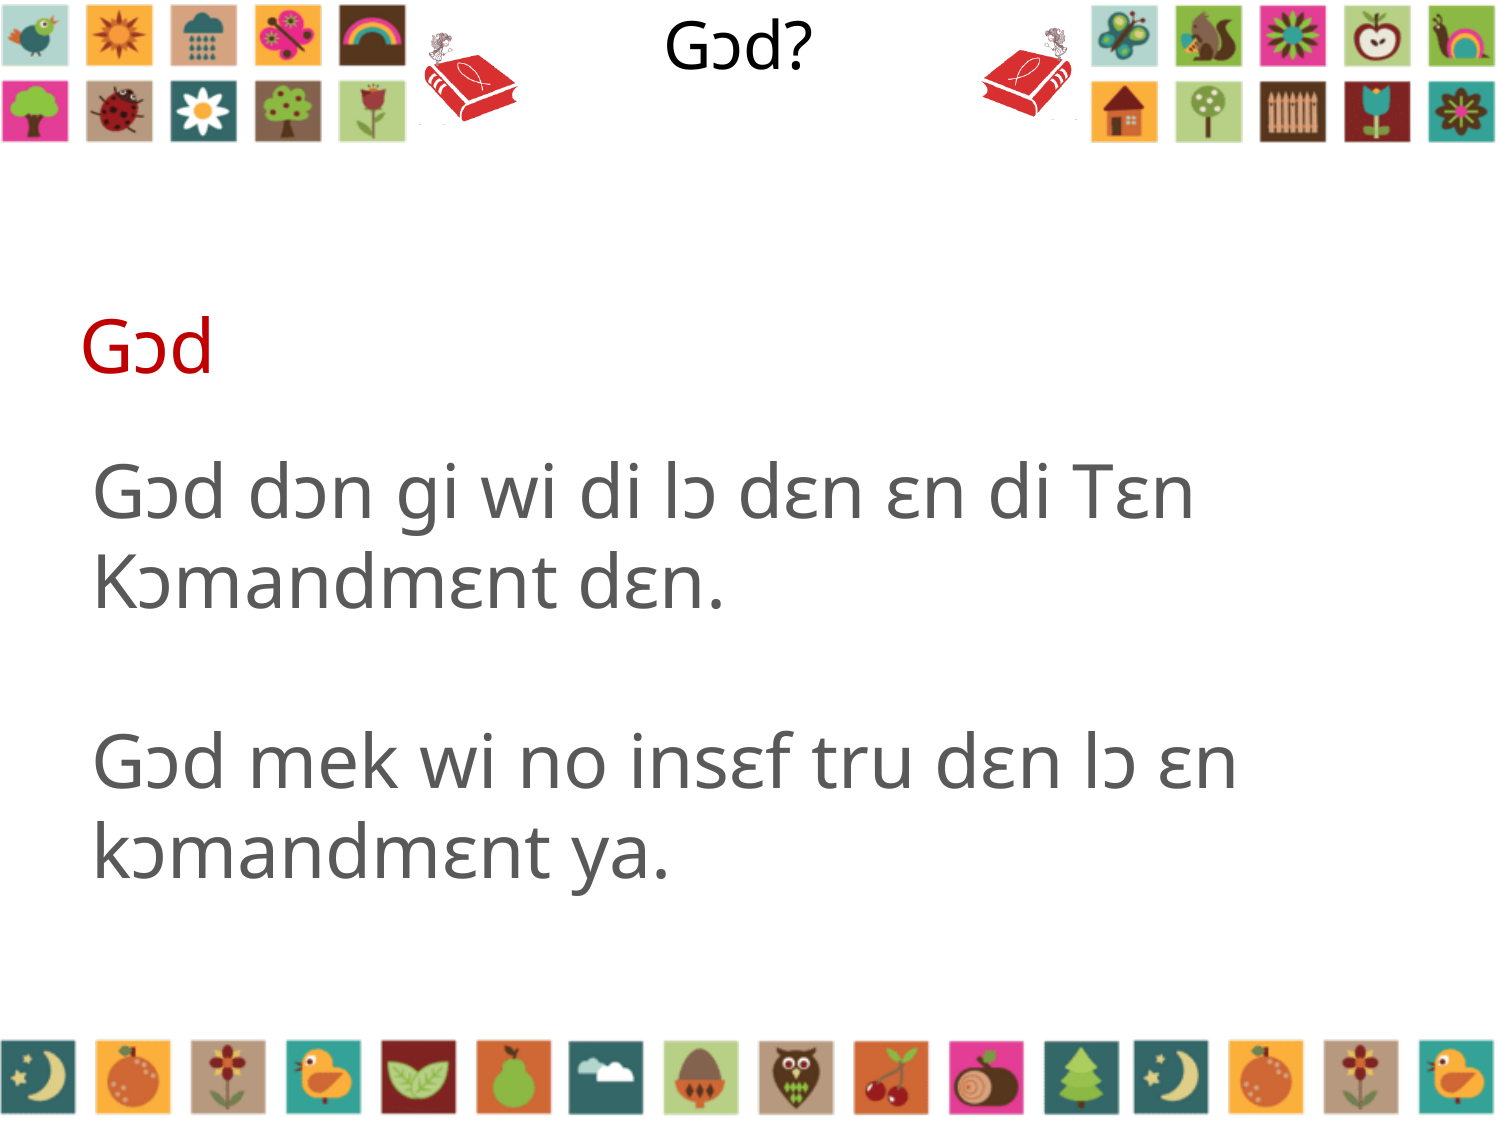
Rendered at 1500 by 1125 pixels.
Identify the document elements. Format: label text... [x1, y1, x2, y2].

picture [950, 3, 1500, 150]
text_box Gɔd dɔn gi wi di lɔ dɛn ɛn di Tɛn Kɔmandmɛnt dɛn. Gɔd mek wi no insɛf tru dɛn lɔ ɛn kɔmandmɛnt ya. [76, 436, 1424, 902]
text_box Gɔd? [414, 0, 1080, 91]
picture [0, 3, 550, 150]
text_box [0, 1028, 1500, 1118]
text_box Gɔd [64, 290, 1412, 396]
